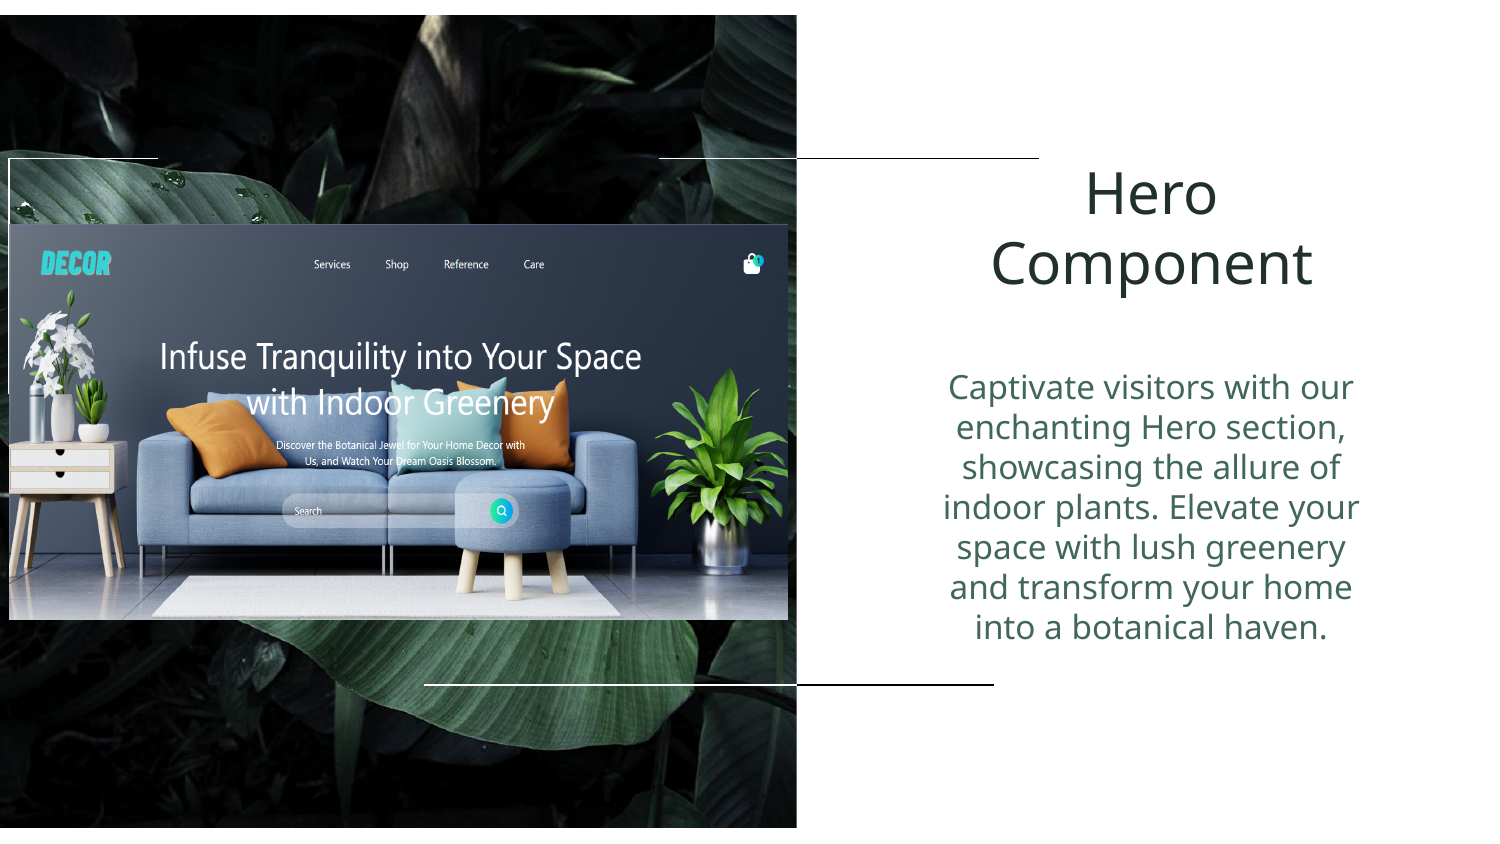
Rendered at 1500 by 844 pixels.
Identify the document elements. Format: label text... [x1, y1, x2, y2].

subtitle Captivate visitors with our enchanting Hero section, showcasing the allure of indoor plants. Elevate your space with lush greenery and transform your home into a botanical haven. [919, 375, 1384, 637]
title Hero Component [965, 141, 1338, 305]
picture [0, 0, 797, 844]
